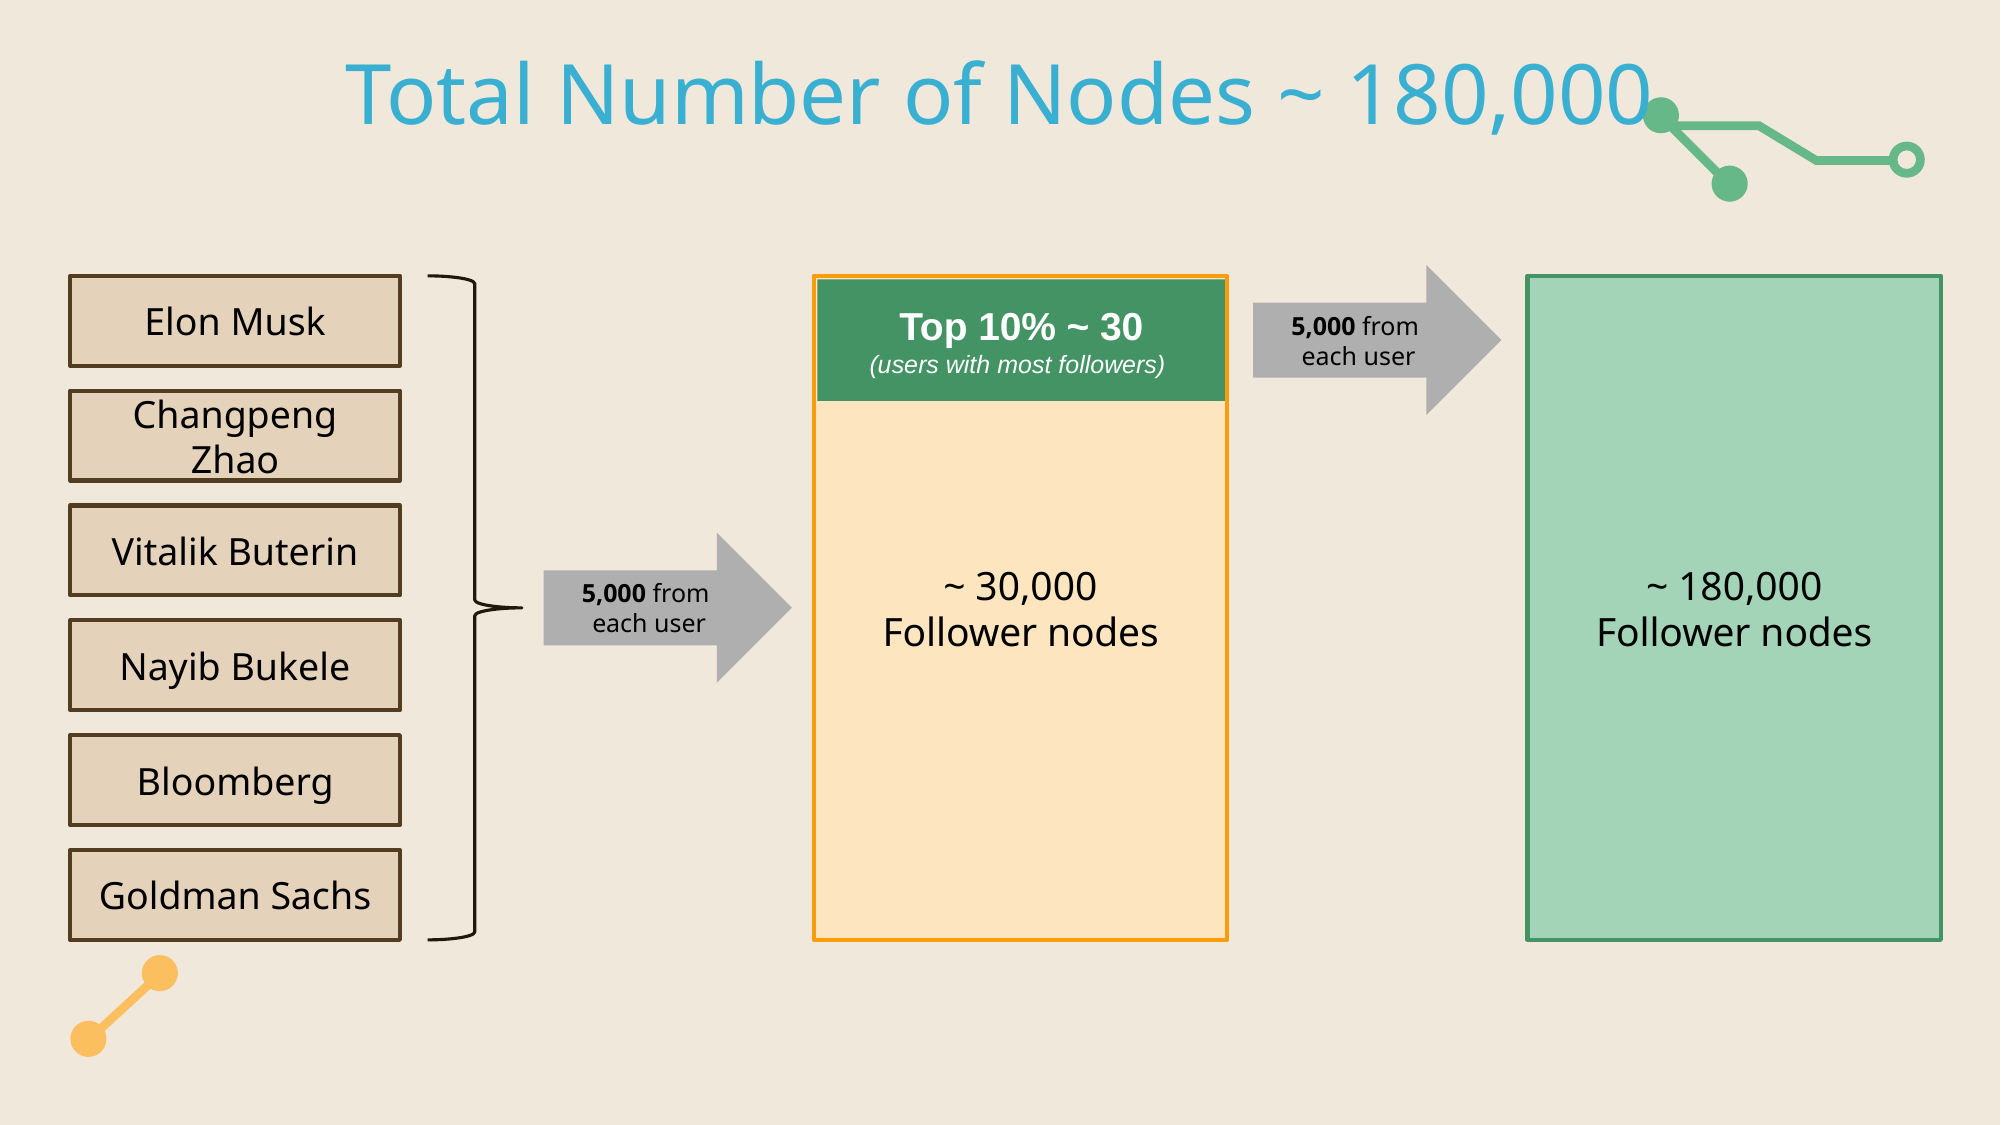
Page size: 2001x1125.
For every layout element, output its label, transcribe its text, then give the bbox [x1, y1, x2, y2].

text_box Vitalik Buterin [68, 503, 402, 597]
text_box Elon Musk [68, 274, 402, 368]
text_box Nayib Bukele [68, 618, 402, 712]
text_box ~ 180,000 Follower nodes [1525, 274, 1943, 942]
text_box 5,000 from each user [541, 530, 794, 685]
title Total Number of Nodes ~ 180,000 [156, 26, 1844, 152]
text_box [813, 275, 1228, 941]
text_box Goldman Sachs [68, 848, 402, 942]
text_box [427, 275, 523, 941]
text_box 5,000 from each user [1251, 263, 1504, 417]
text_box Changpeng Zhao [68, 389, 402, 483]
text_box Bloomberg [68, 733, 402, 827]
